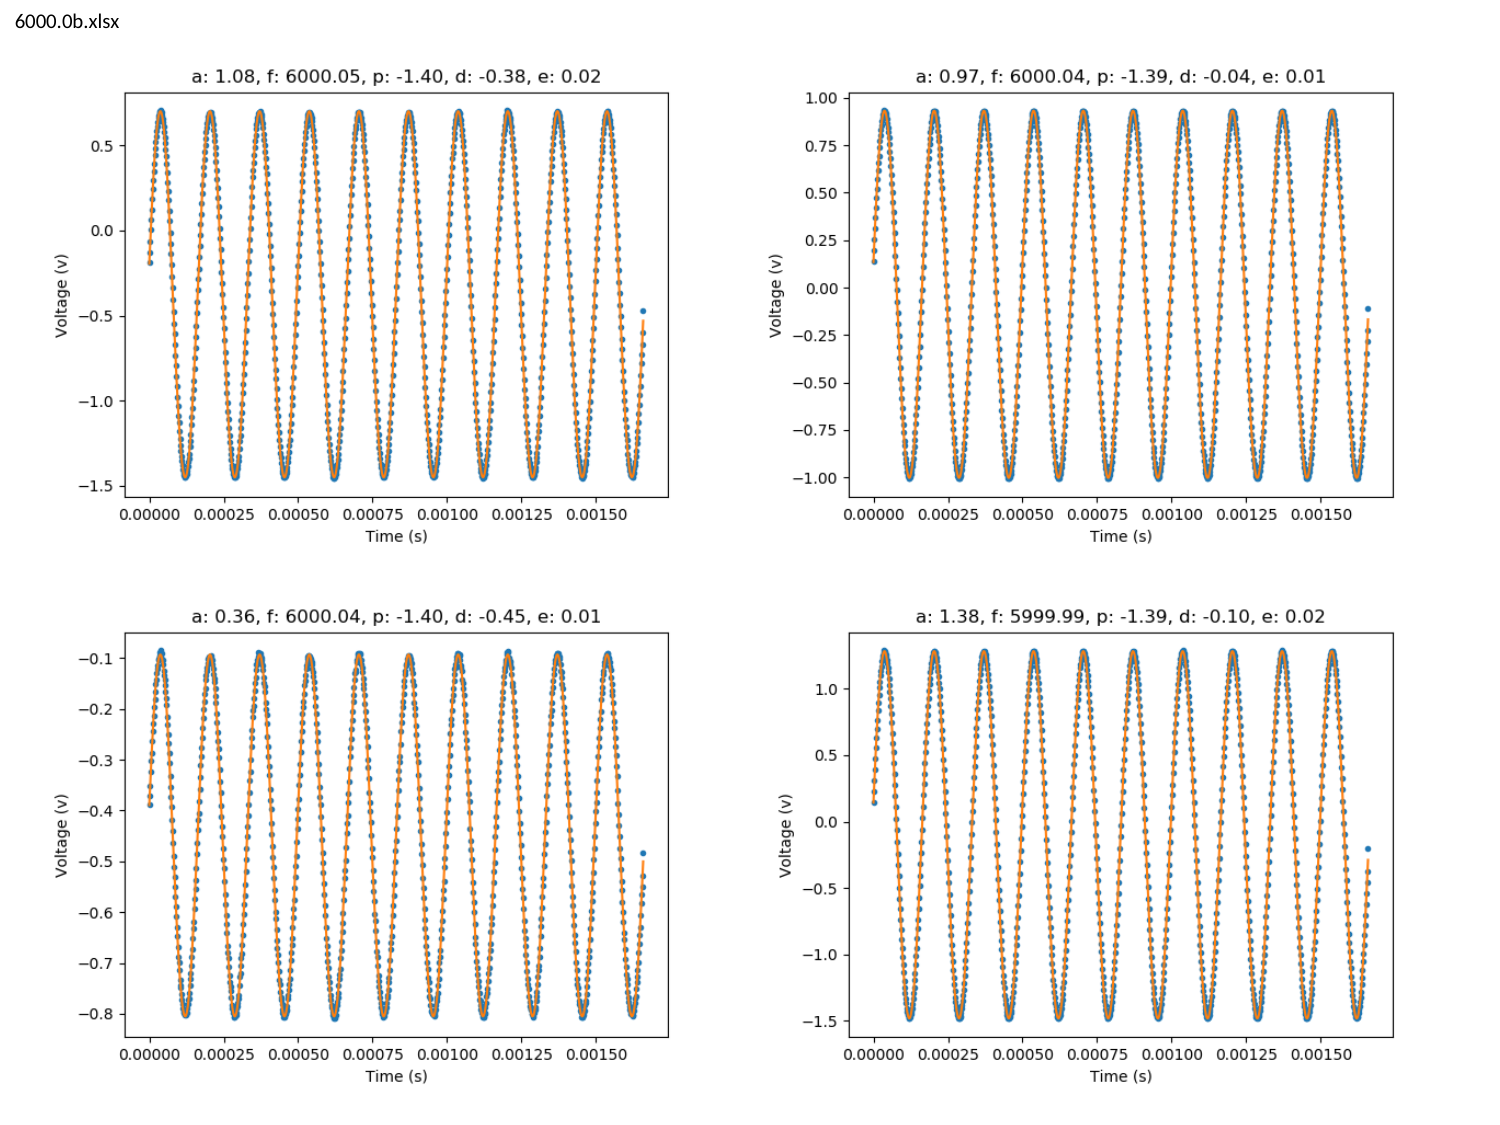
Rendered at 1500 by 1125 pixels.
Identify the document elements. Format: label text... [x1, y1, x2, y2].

picture [37, 569, 739, 1096]
picture [761, 569, 1463, 1096]
picture [761, 29, 1463, 556]
picture [37, 29, 739, 556]
text_box 6000.0b.xlsx [0, 0, 300, 38]
